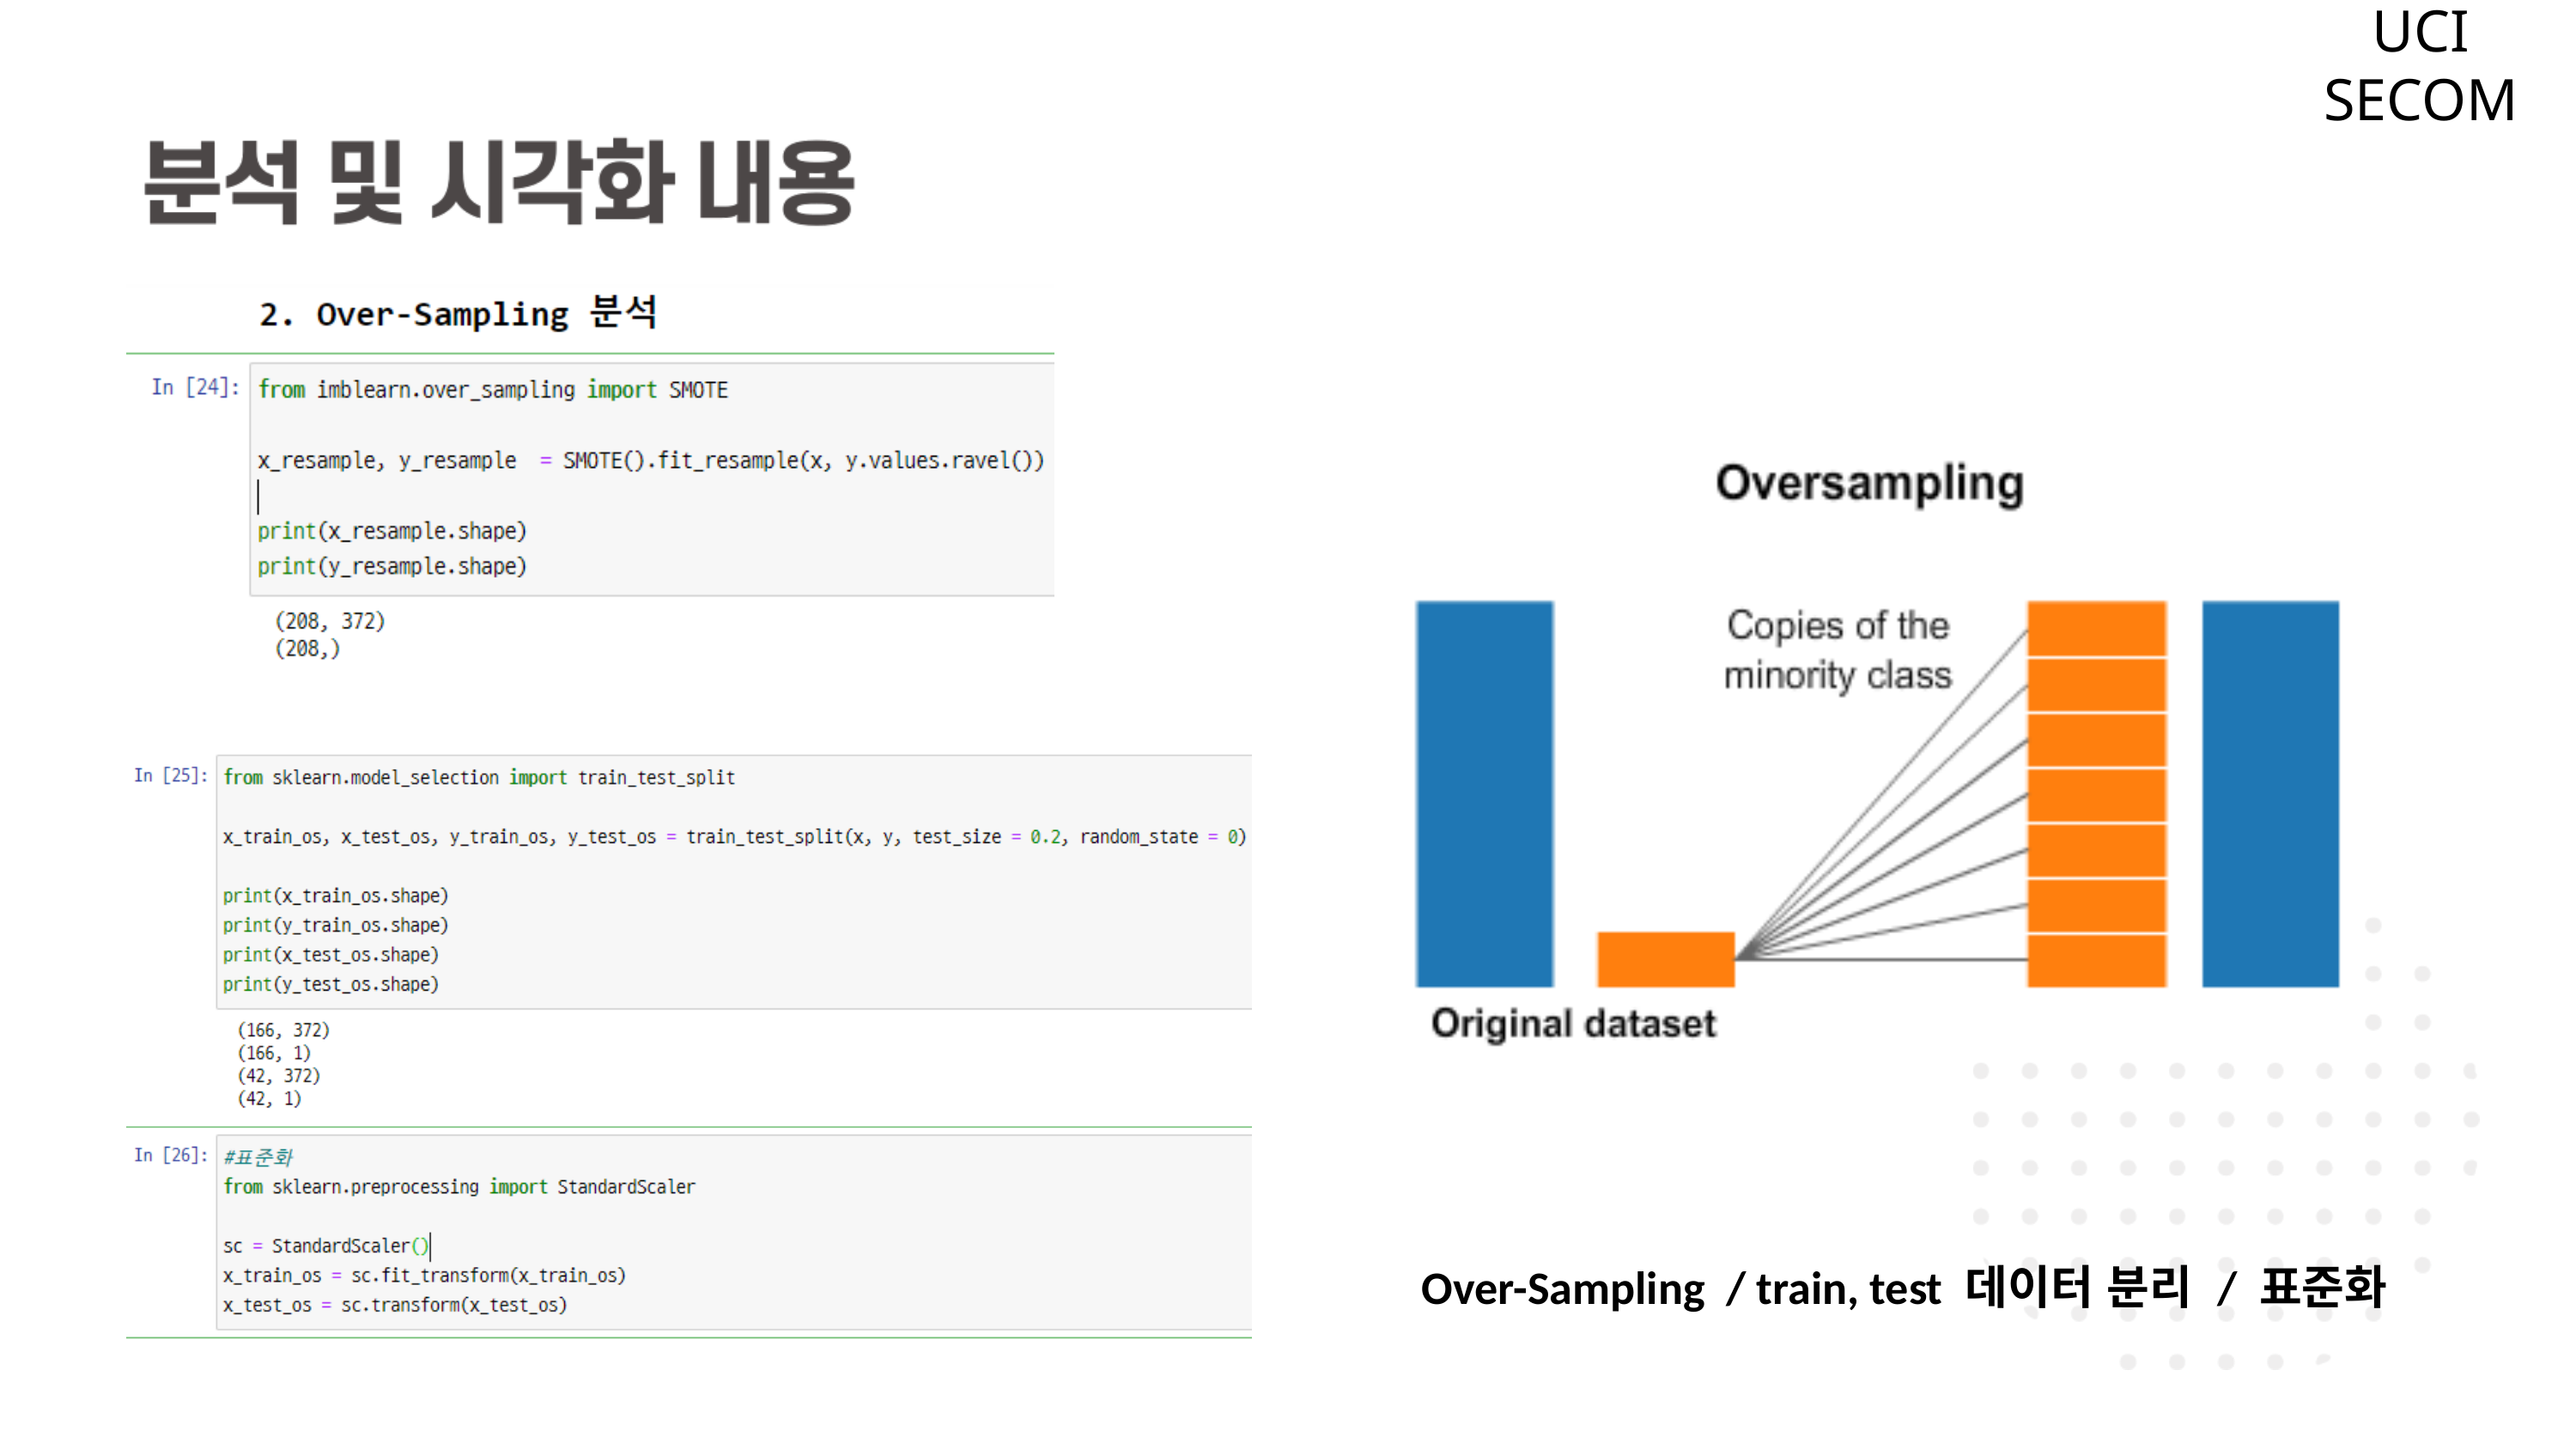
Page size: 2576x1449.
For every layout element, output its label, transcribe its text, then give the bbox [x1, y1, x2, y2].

text_box Over-Sampling / train, test 데이터 분리 / 표준화 [1408, 1251, 1969, 1320]
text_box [1973, 869, 2480, 1370]
picture [1408, 441, 2352, 1061]
picture [126, 734, 1252, 1341]
picture [126, 126, 868, 246]
picture [126, 283, 1054, 676]
text_box UCI SECOM [2281, 0, 2561, 139]
